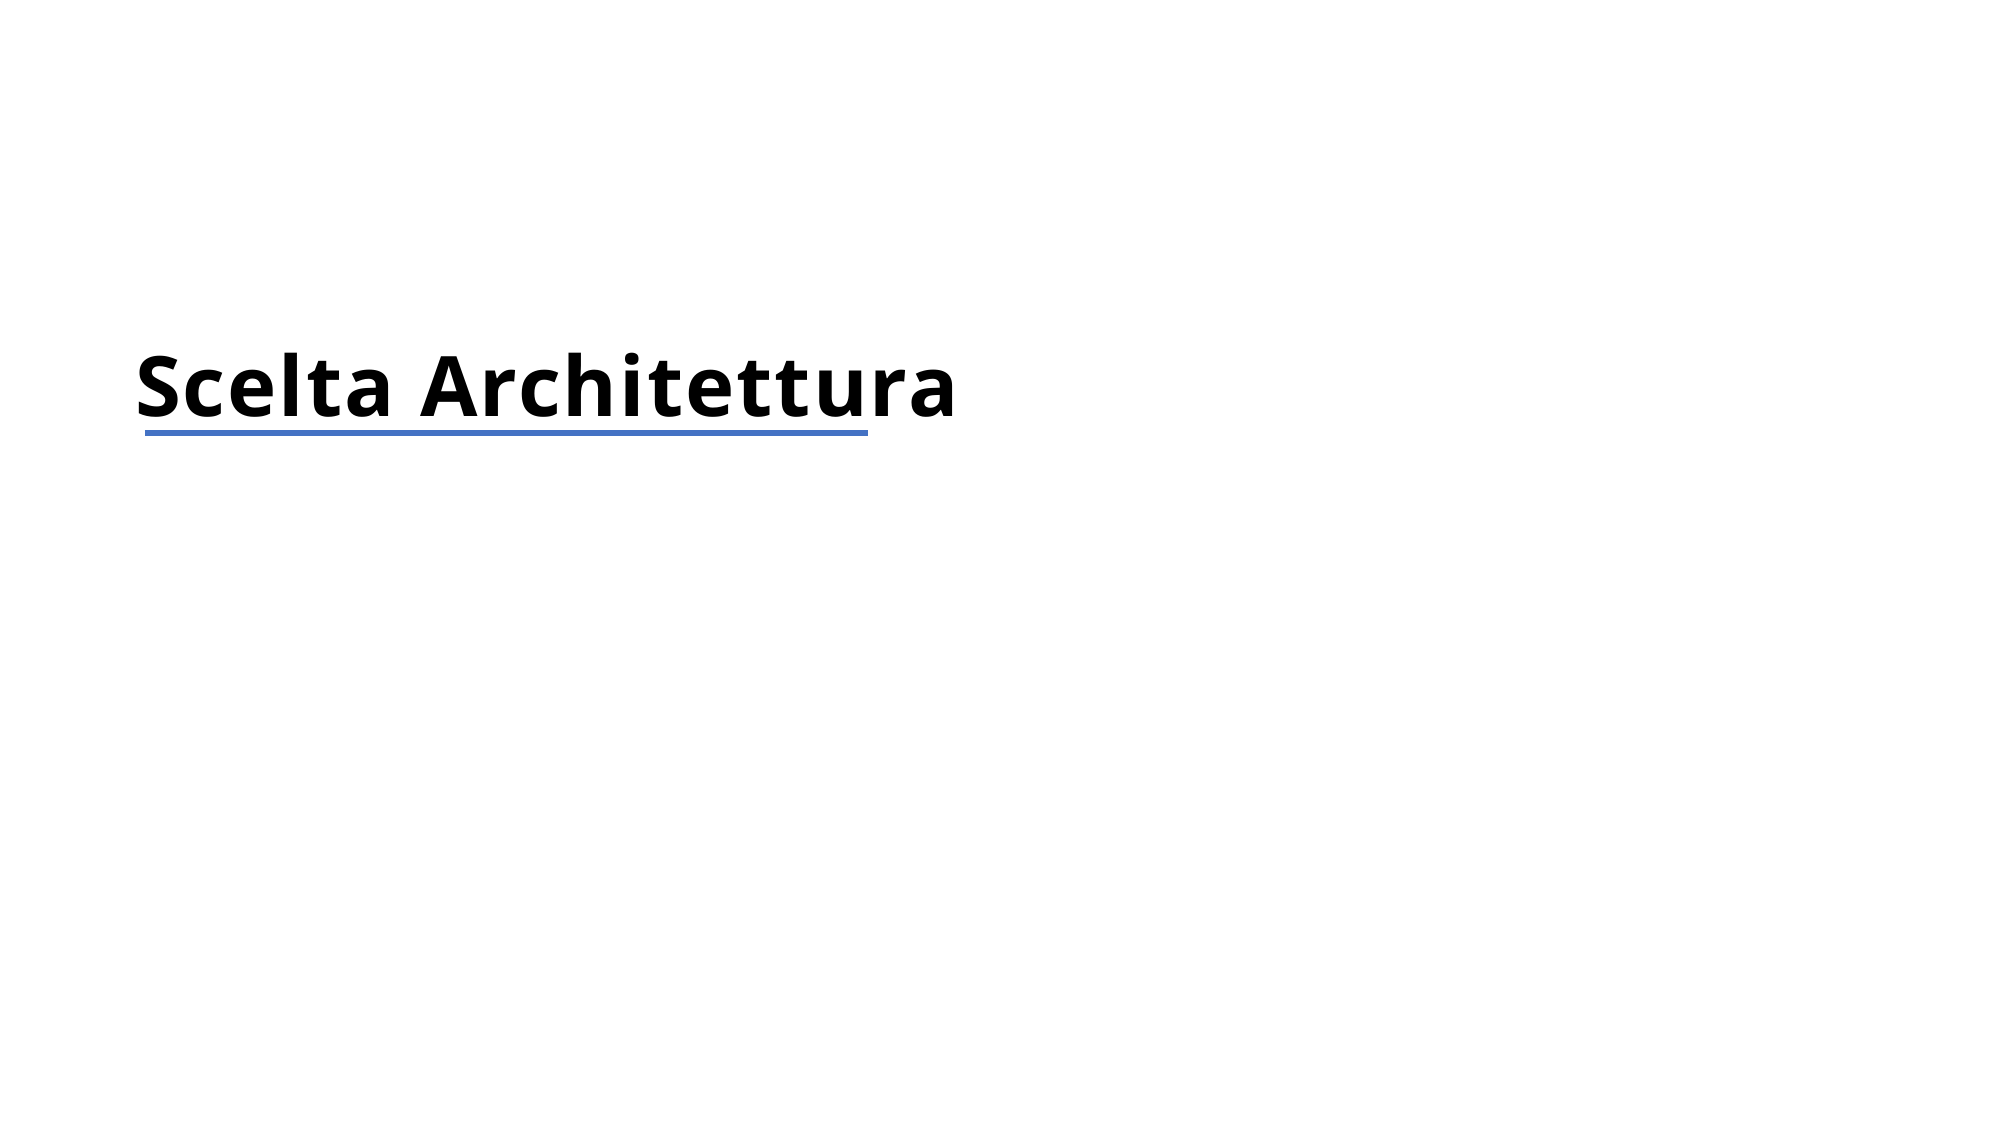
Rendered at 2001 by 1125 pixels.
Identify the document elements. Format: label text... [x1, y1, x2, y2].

subtitle Scelta Architettura [120, 338, 1505, 745]
